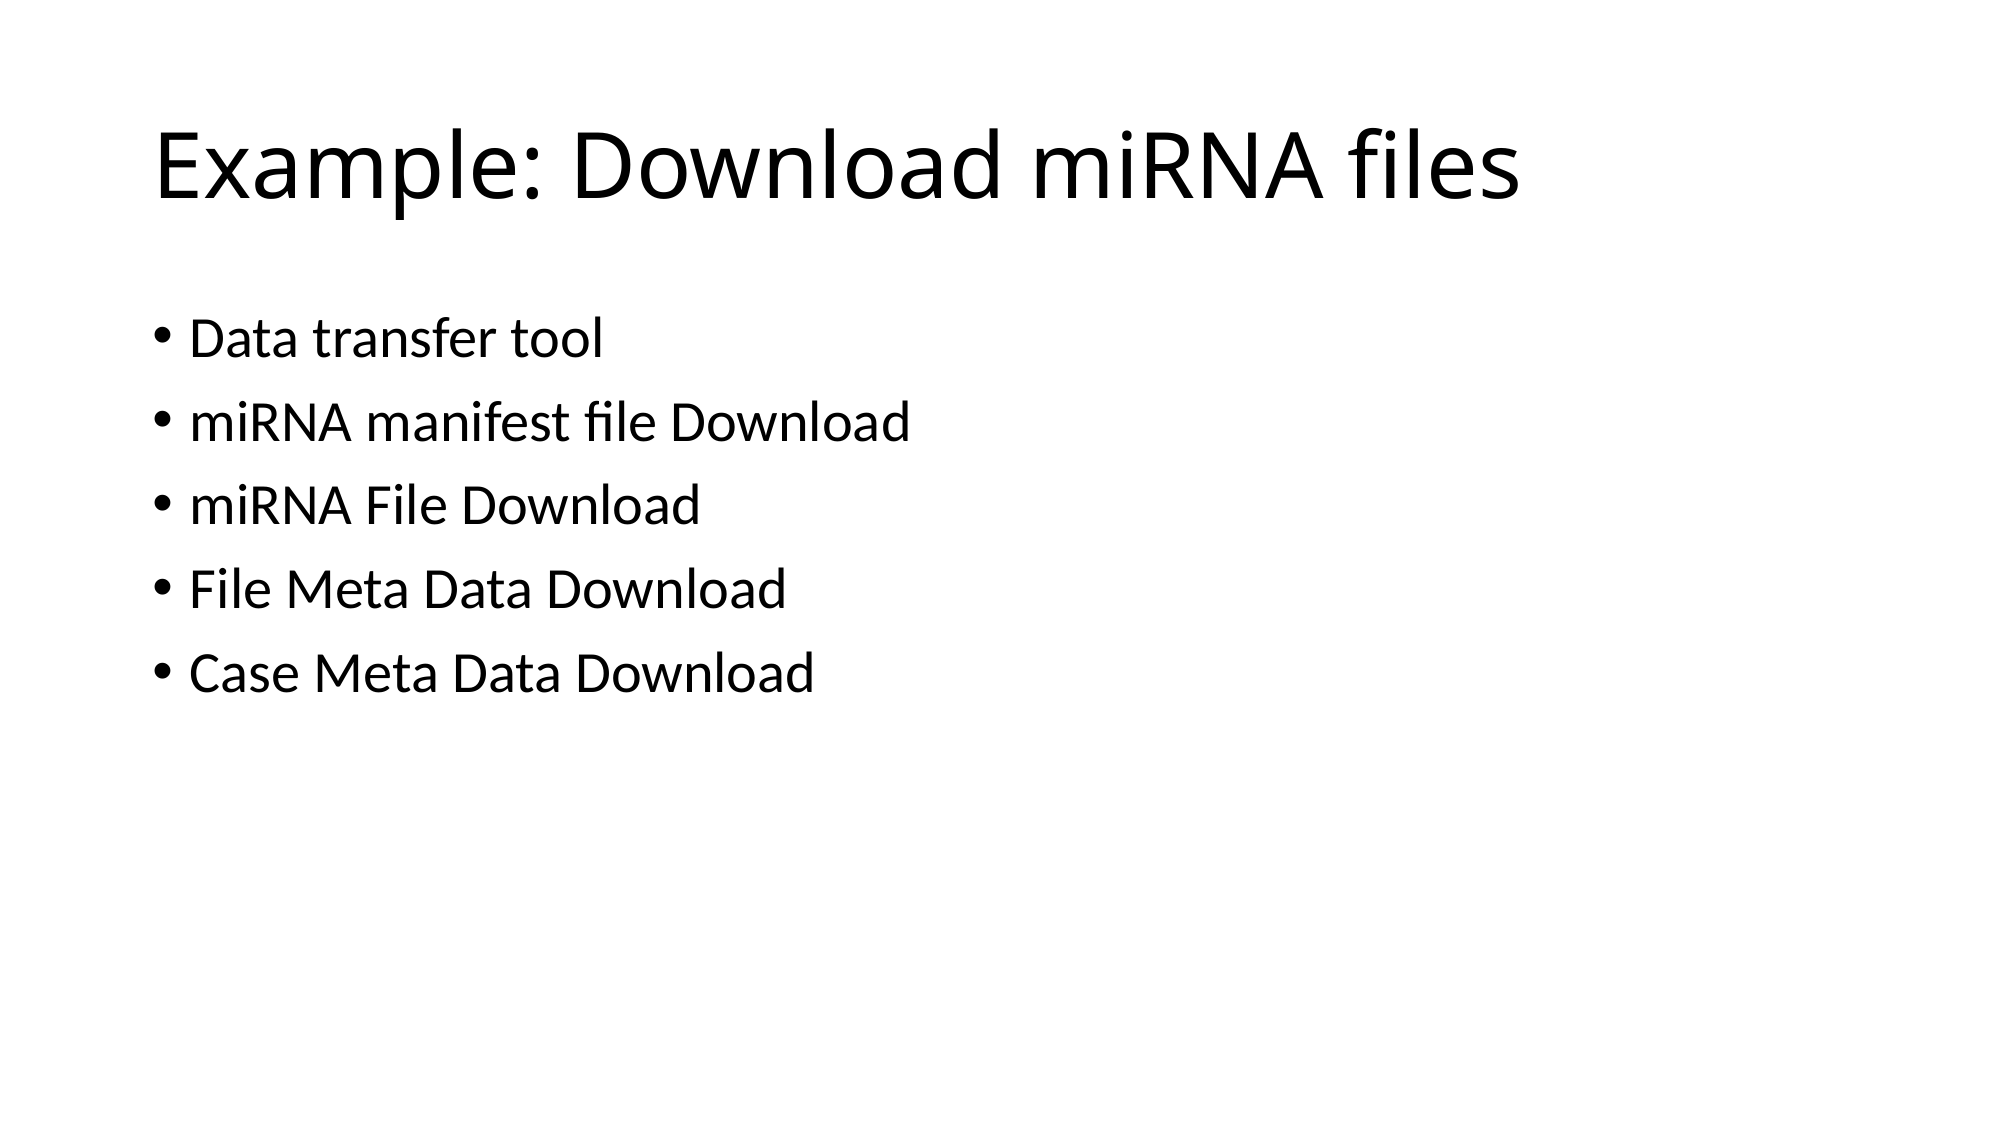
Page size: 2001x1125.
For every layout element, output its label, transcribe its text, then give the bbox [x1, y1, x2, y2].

title Example: Download miRNA files [137, 59, 1863, 278]
list Data transfer tool miRNA manifest file Download miRNA File Download File Meta Data Download Case Meta Data Download [137, 299, 1863, 1014]
